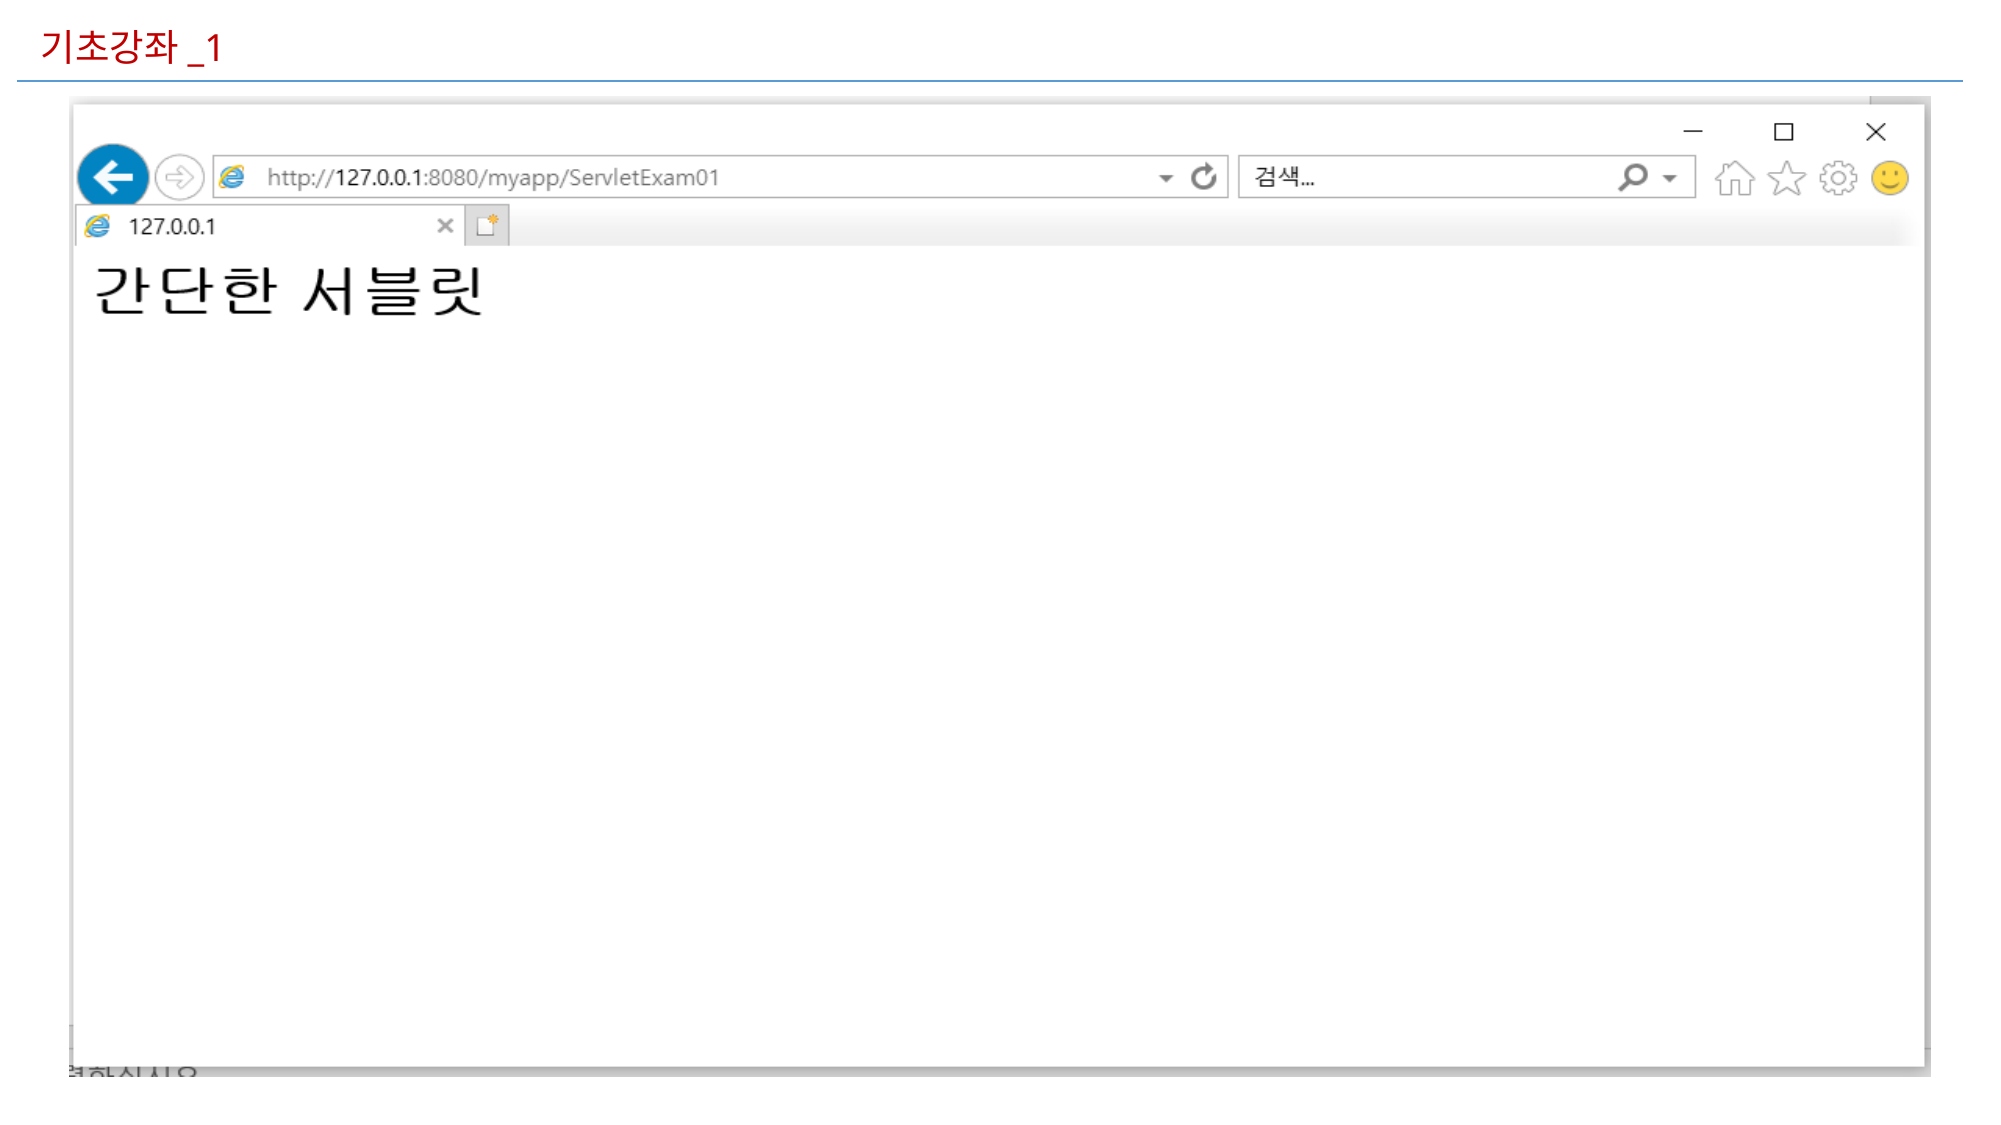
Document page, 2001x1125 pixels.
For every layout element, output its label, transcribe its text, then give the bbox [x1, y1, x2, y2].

picture [69, 96, 1931, 1077]
text_box 기초강좌_1 [25, 16, 729, 77]
